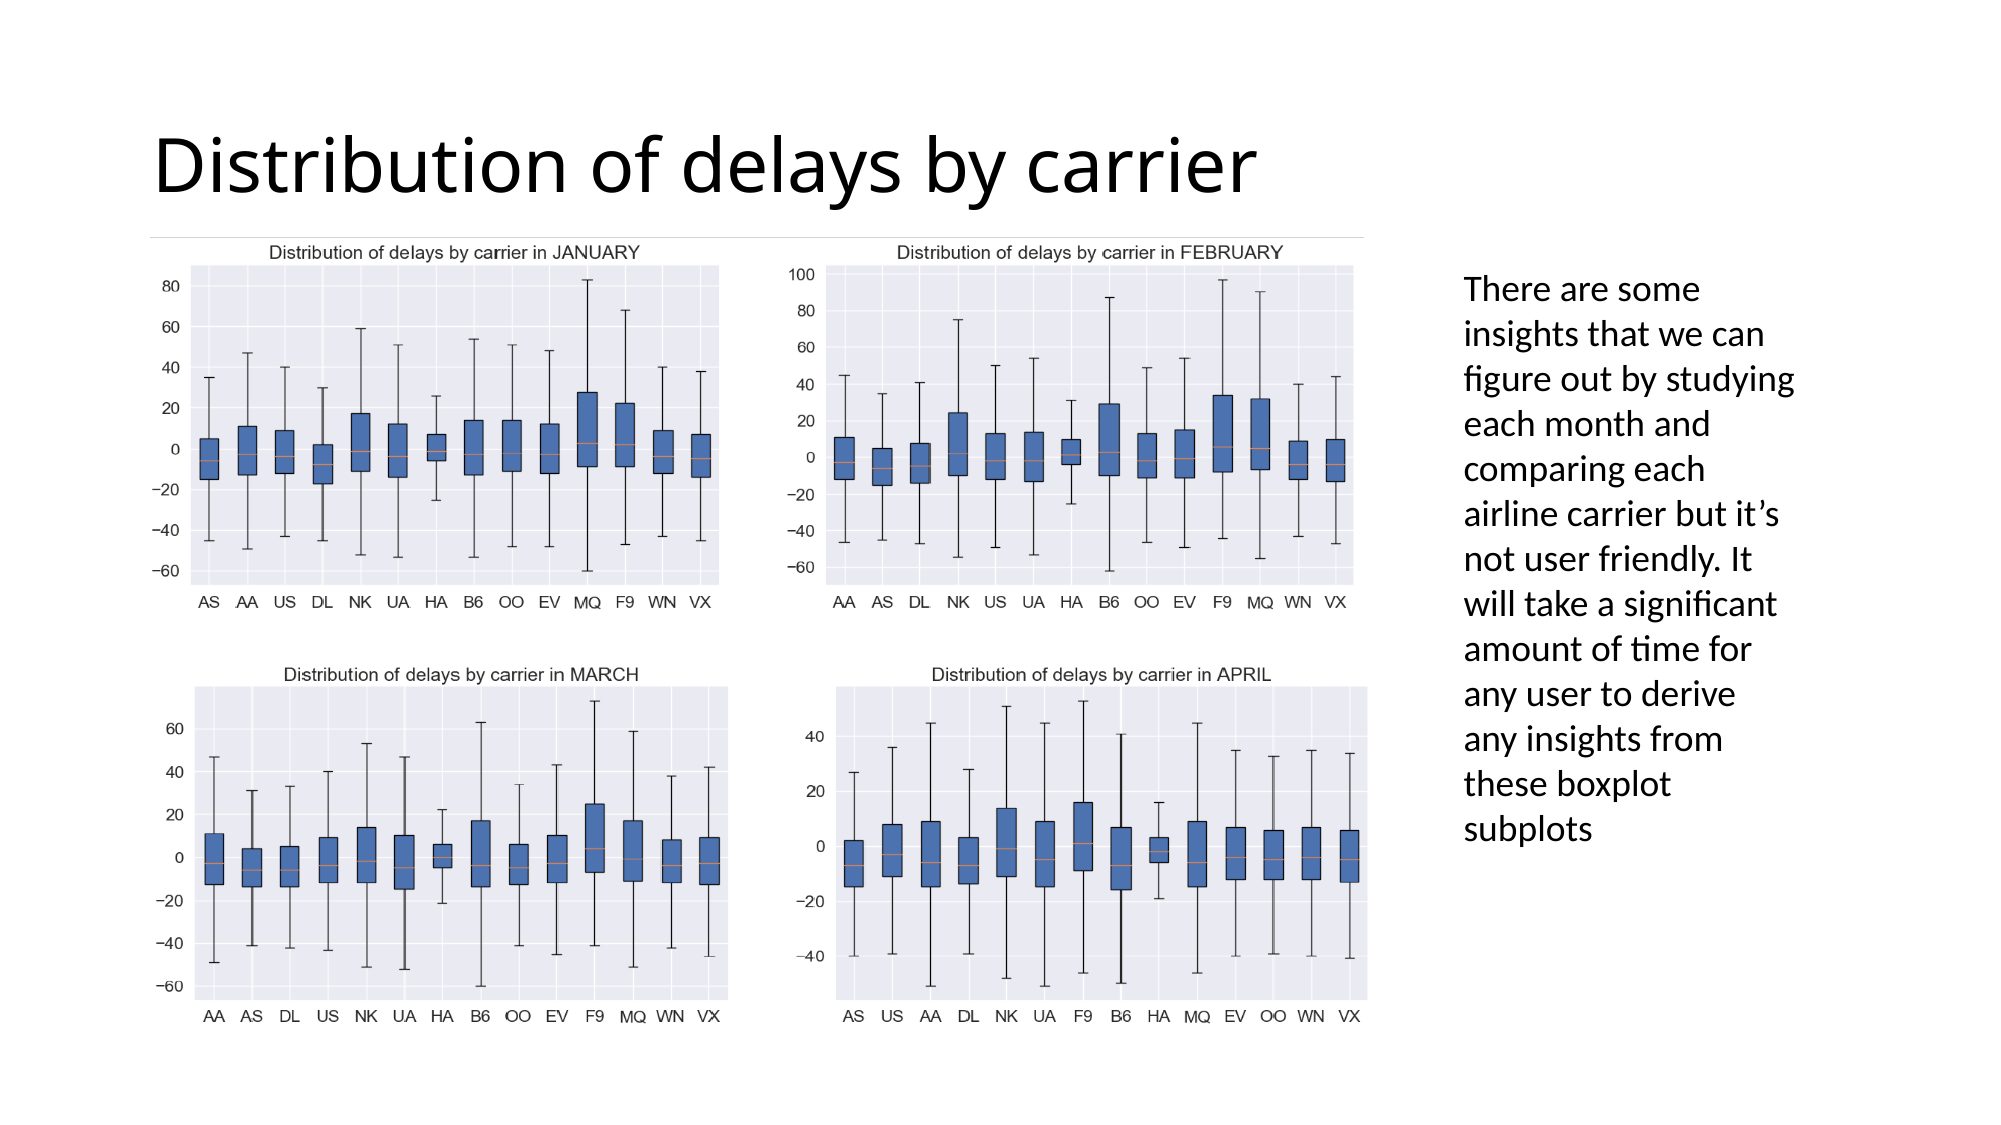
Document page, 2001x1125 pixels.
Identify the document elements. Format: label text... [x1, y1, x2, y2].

picture [150, 661, 1377, 1031]
text_box There are some insights that we can figure out by studying each month and comparing each airline carrier but it’s not user friendly. It will take a significant amount of time for any user to derive any insights from these boxplot subplots [1448, 256, 1814, 857]
title Distribution of delays by carrier [137, 59, 1863, 278]
picture [150, 237, 1364, 616]
